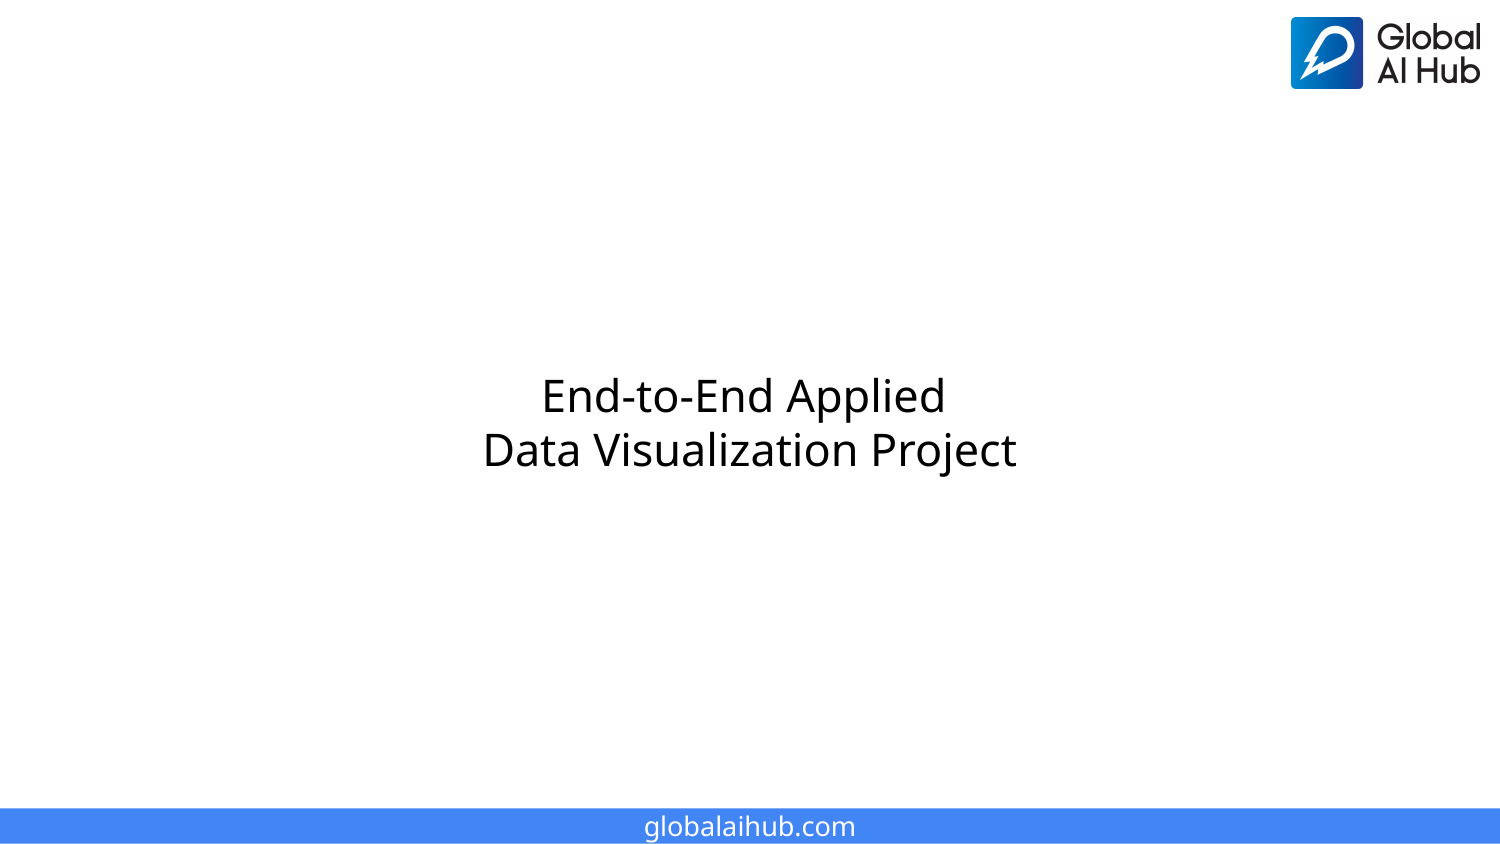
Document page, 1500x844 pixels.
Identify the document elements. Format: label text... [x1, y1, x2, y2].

picture [1291, 17, 1480, 89]
title End-to-End Applied Data Visualization Project [51, 352, 1449, 491]
